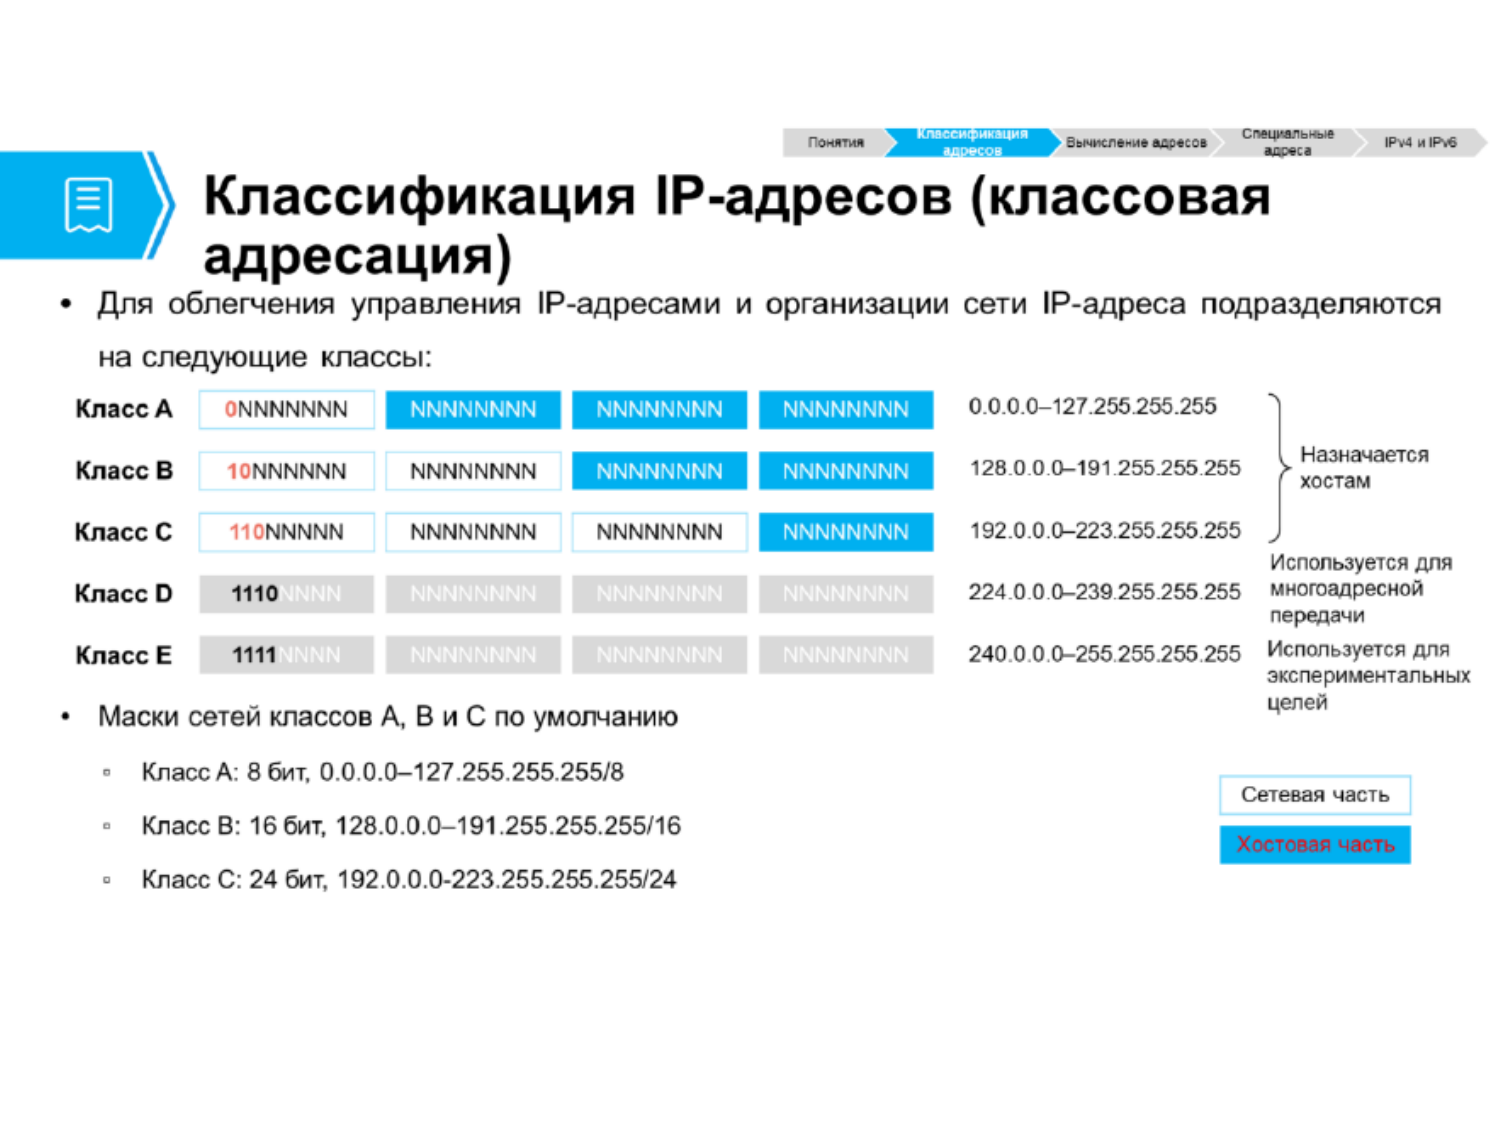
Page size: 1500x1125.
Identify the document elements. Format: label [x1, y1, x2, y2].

list [0, 122, 1500, 916]
